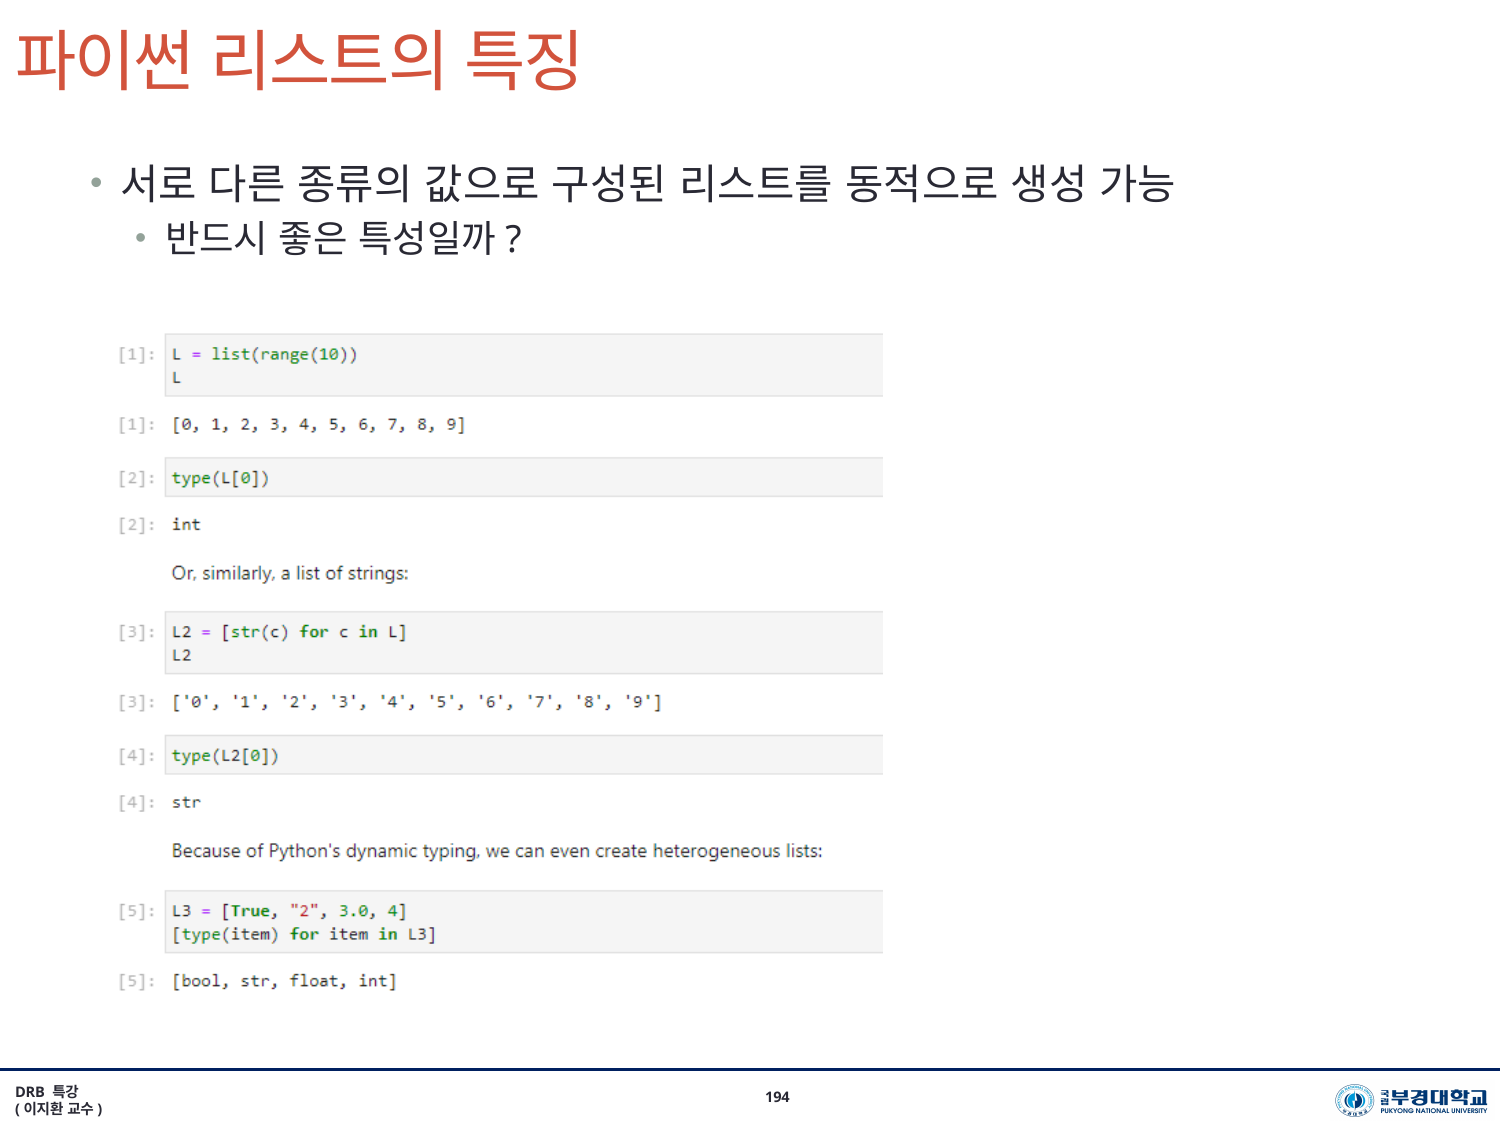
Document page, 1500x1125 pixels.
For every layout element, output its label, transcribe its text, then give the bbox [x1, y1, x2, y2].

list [99, 313, 884, 1014]
title 파이썬 리스트의 특징 [0, 1, 1500, 116]
text_box 서로 다른 종류의 값으로 구성된 리스트를 동적으로 생성 가능 반드시 좋은 특성일까? [74, 149, 1425, 1033]
slide_number DRB 특강 (이지환 교수) [0, 1082, 303, 1118]
picture [1330, 1079, 1495, 1121]
